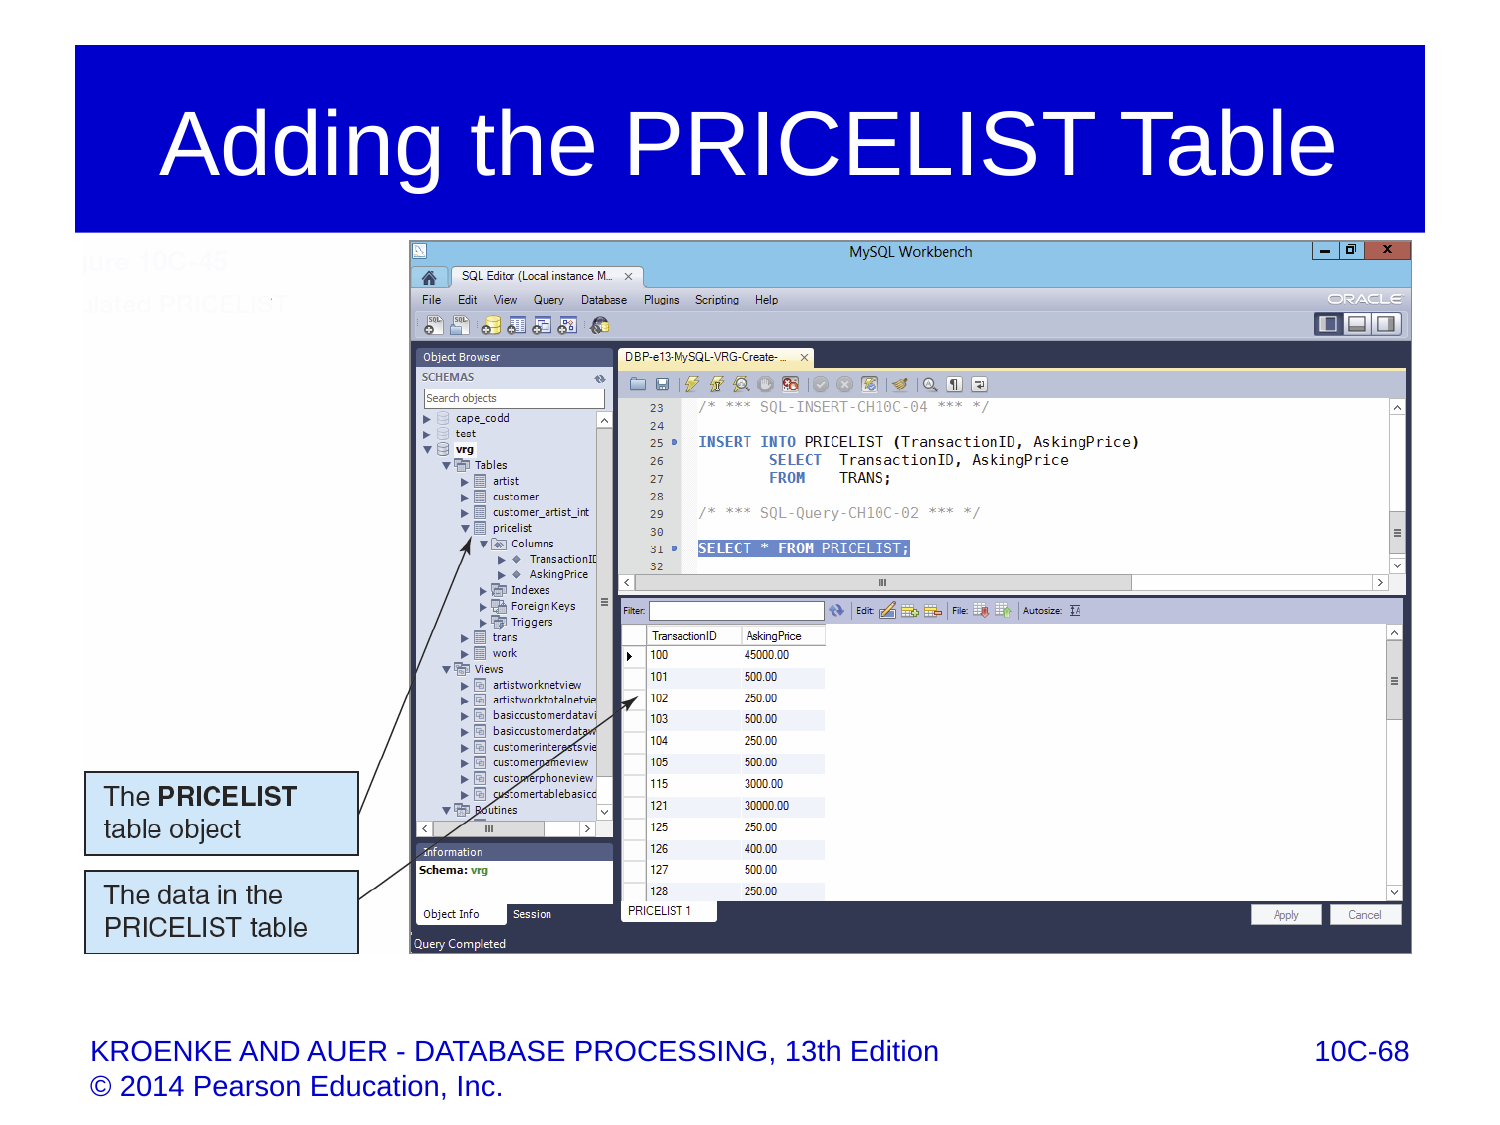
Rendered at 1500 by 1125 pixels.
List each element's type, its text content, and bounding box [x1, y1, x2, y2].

slide_number 10C-68 [1074, 1024, 1426, 1103]
footer KROENKE AND AUER - DATABASE PROCESSING, 13th Edition © 2014 Pearson Education, Inc. [74, 1024, 988, 1104]
picture [83, 240, 1412, 955]
title Adding the PRICELIST Table [75, 45, 1425, 233]
